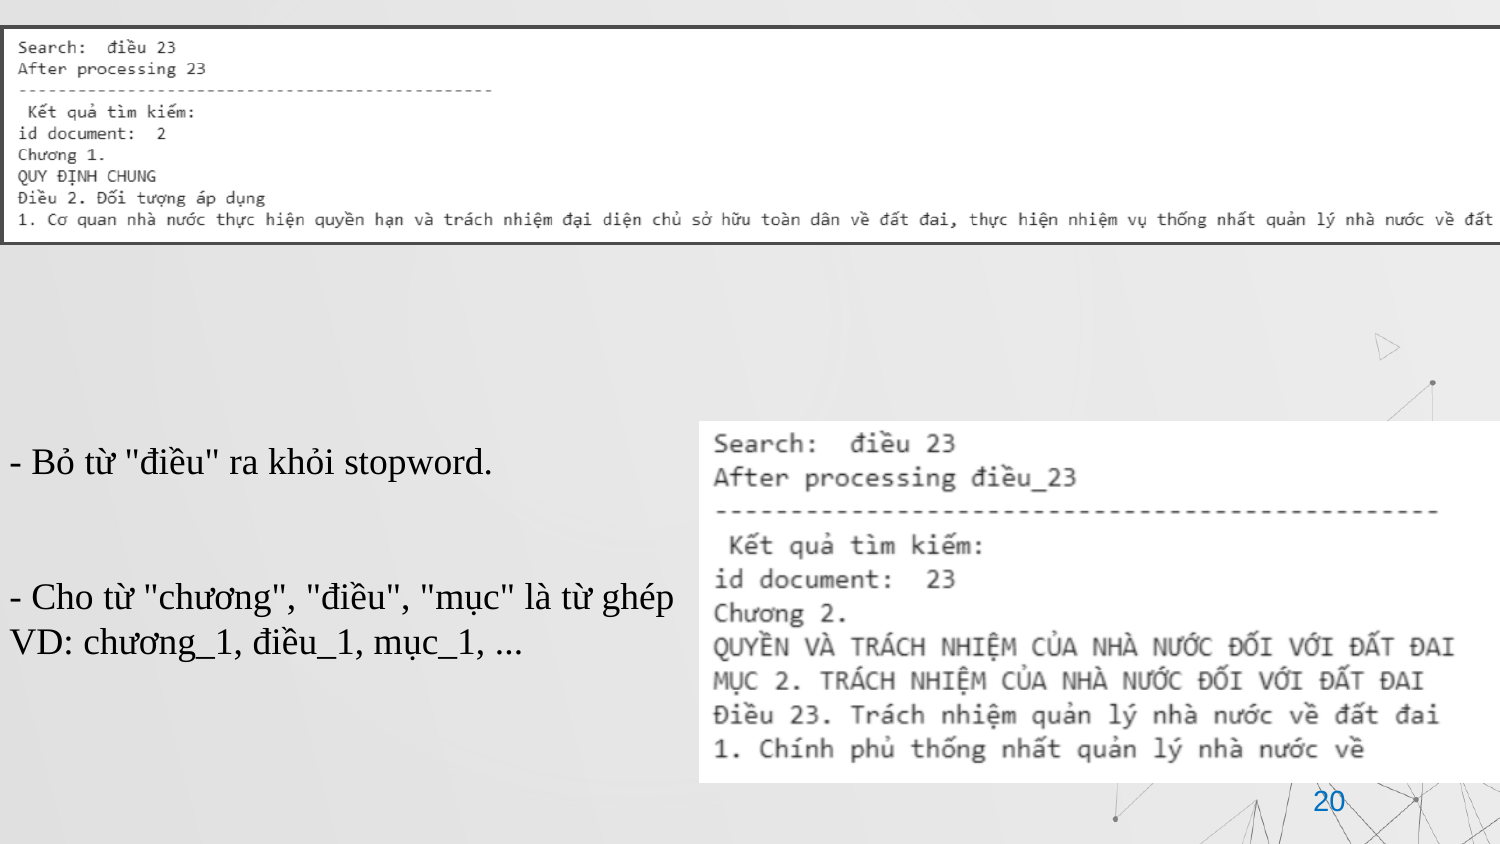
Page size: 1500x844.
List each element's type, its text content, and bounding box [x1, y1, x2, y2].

text_box 20 [1298, 791, 1368, 825]
picture [0, 0, 1500, 844]
text_box - Bỏ từ "điều" ra khỏi stopword. - Cho từ "chương", "điều", "mục" là từ ghép VD: chương_1, điều_1, mục_1, ... [0, 422, 696, 761]
